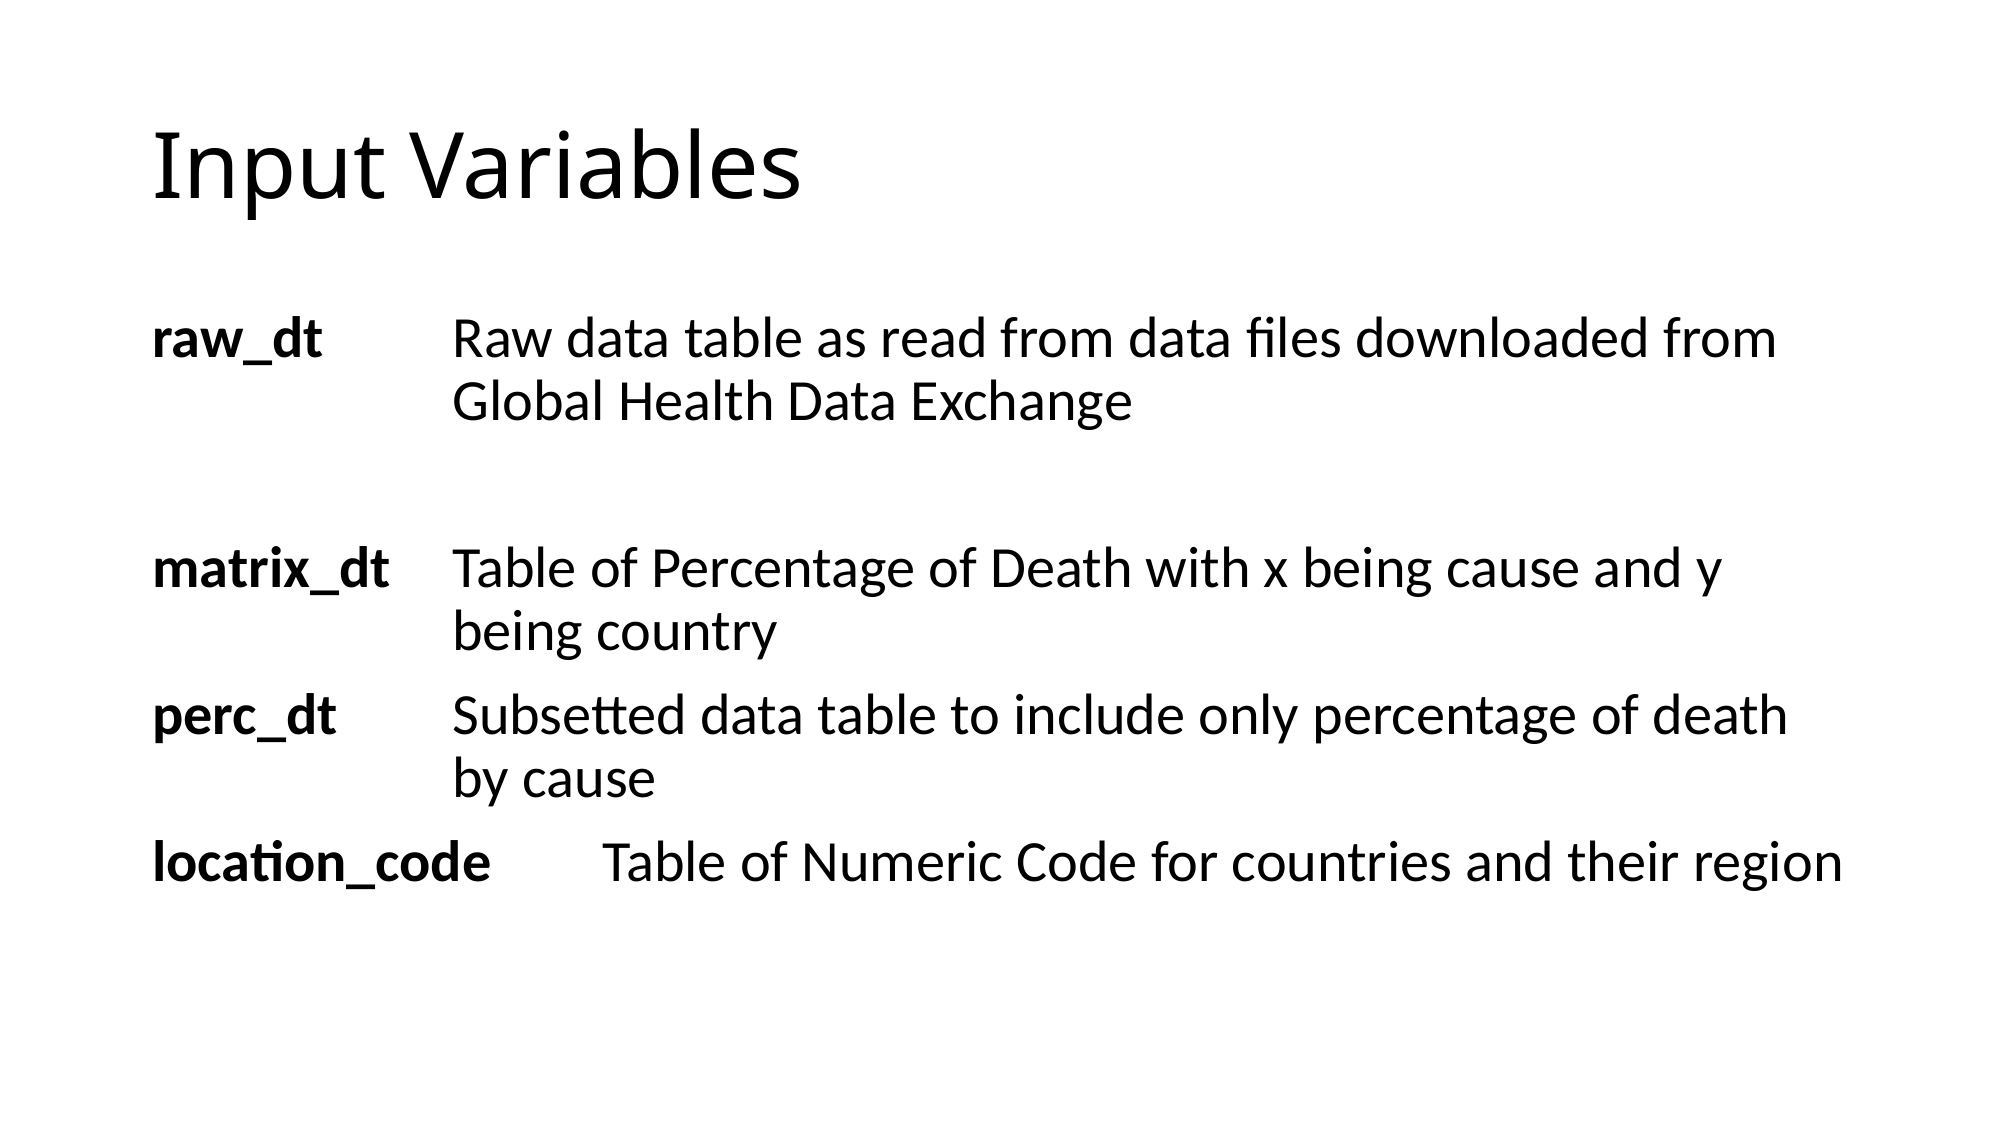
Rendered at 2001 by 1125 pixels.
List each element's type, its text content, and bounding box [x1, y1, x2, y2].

title Input Variables [137, 59, 1863, 278]
list raw_dt Raw data table as read from data files downloaded from Global Health Data Exchange matrix_dt Table of Percentage of Death with x being cause and y being country perc_dt Subsetted data table to include only percentage of death by cause location_code Table of Numeric Code for countries and their region [137, 299, 1863, 1014]
